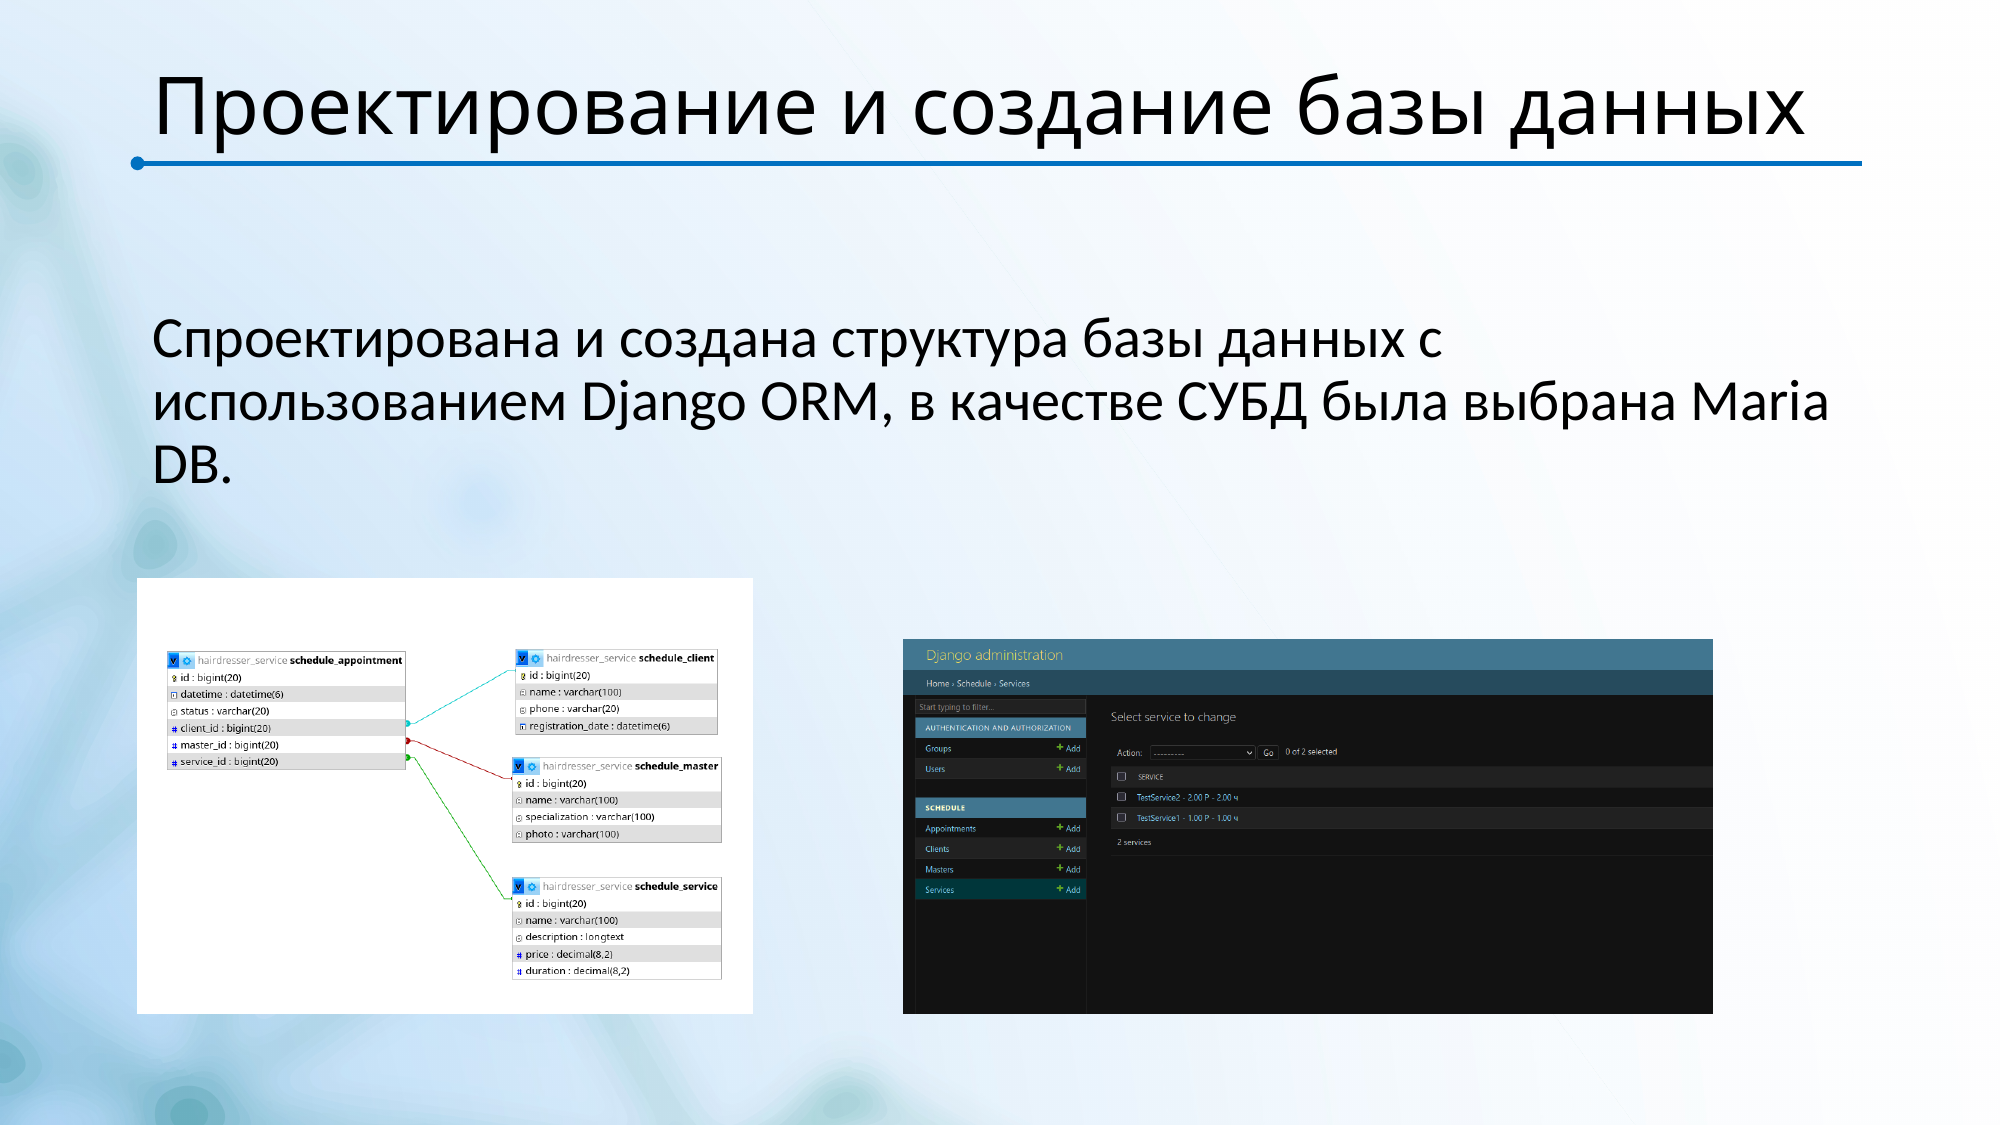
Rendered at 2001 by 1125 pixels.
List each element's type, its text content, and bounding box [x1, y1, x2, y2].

picture [0, 0, 2000, 1125]
title Проектирование и создание базы данных [137, 54, 1863, 164]
list Спроектирована и создана структура базы данных с использованием Django ORM, в качестве СУБД была выбрана Maria DB. [137, 299, 1863, 1014]
